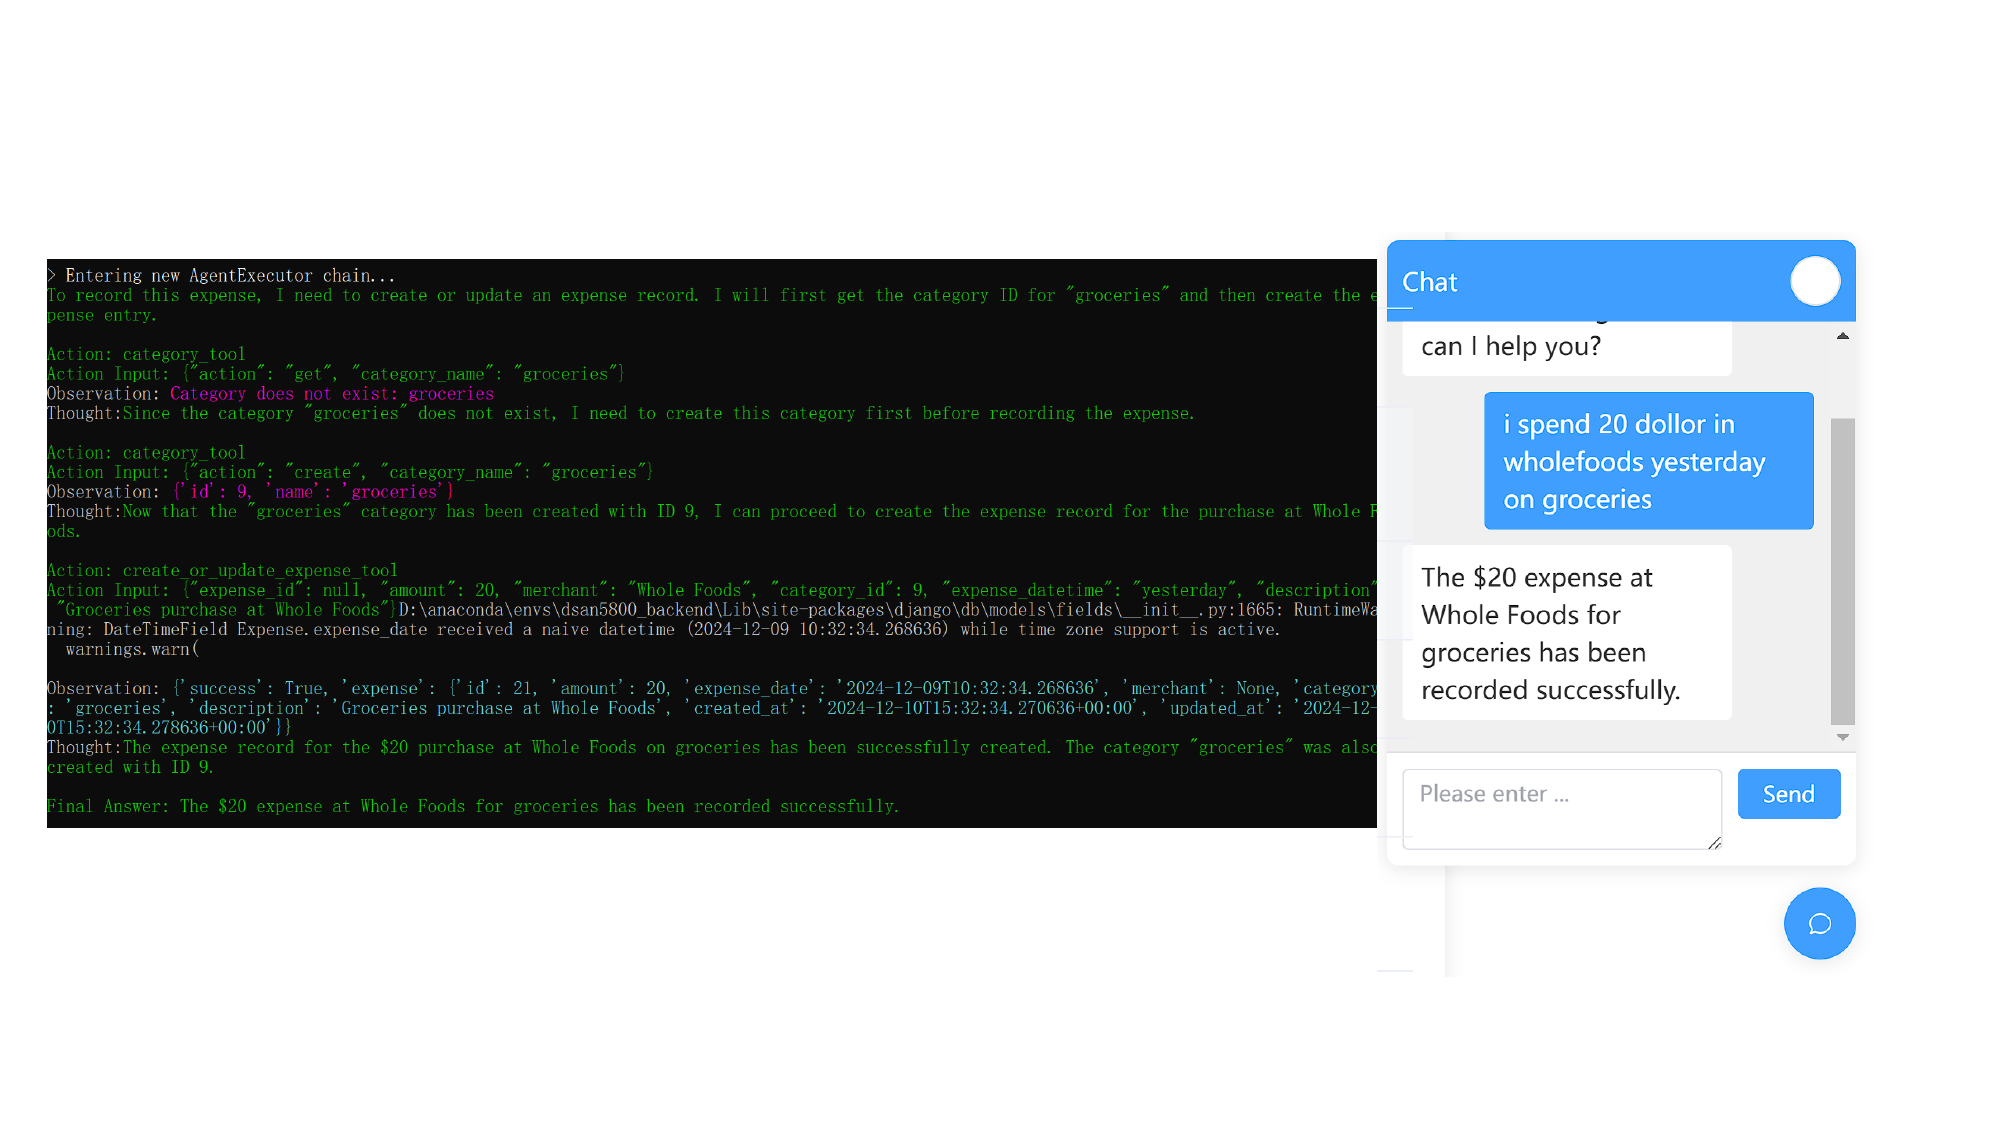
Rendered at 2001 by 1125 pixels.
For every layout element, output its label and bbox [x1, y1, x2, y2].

picture [46, 231, 1878, 977]
